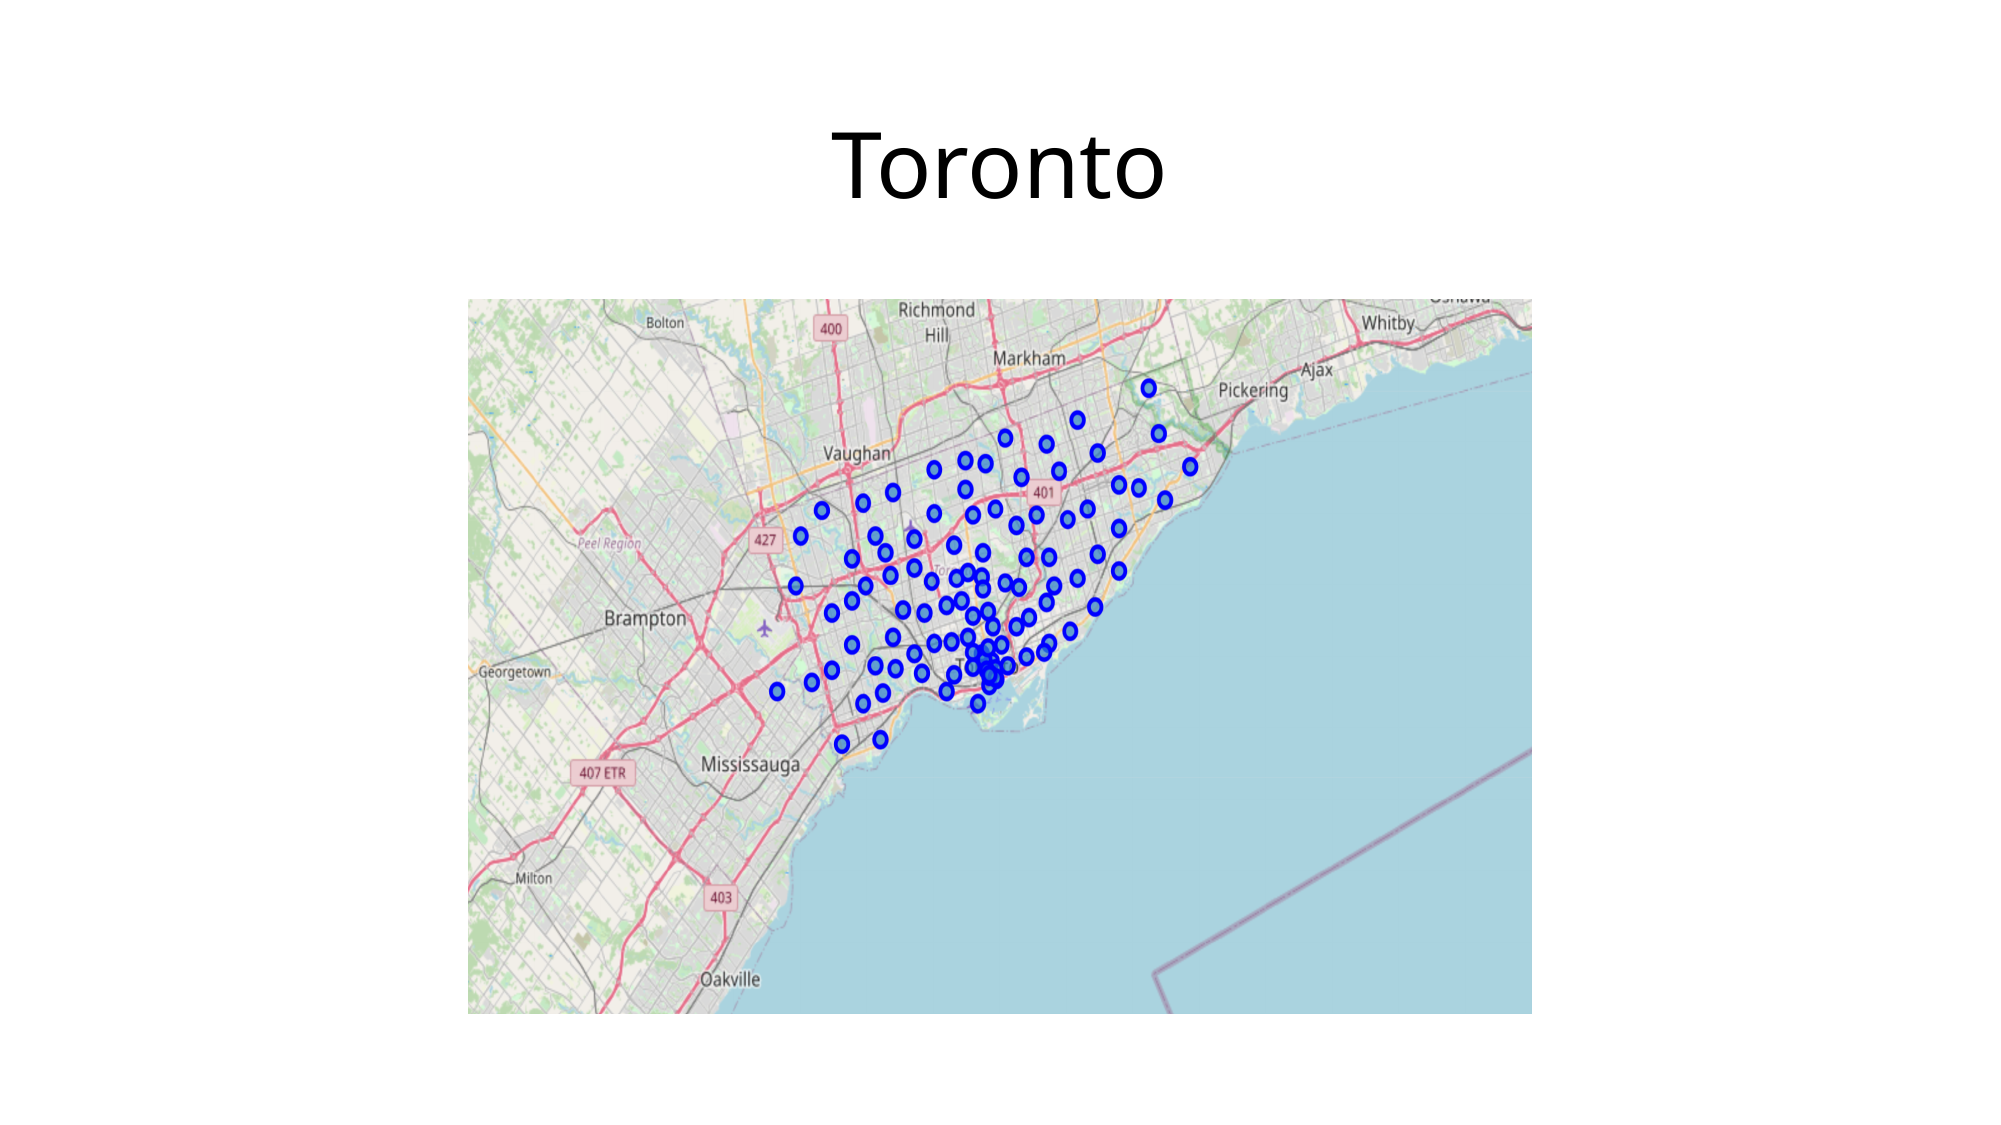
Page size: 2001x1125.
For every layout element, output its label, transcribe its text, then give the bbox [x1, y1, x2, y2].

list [468, 299, 1532, 1014]
title Toronto [137, 59, 1863, 278]
